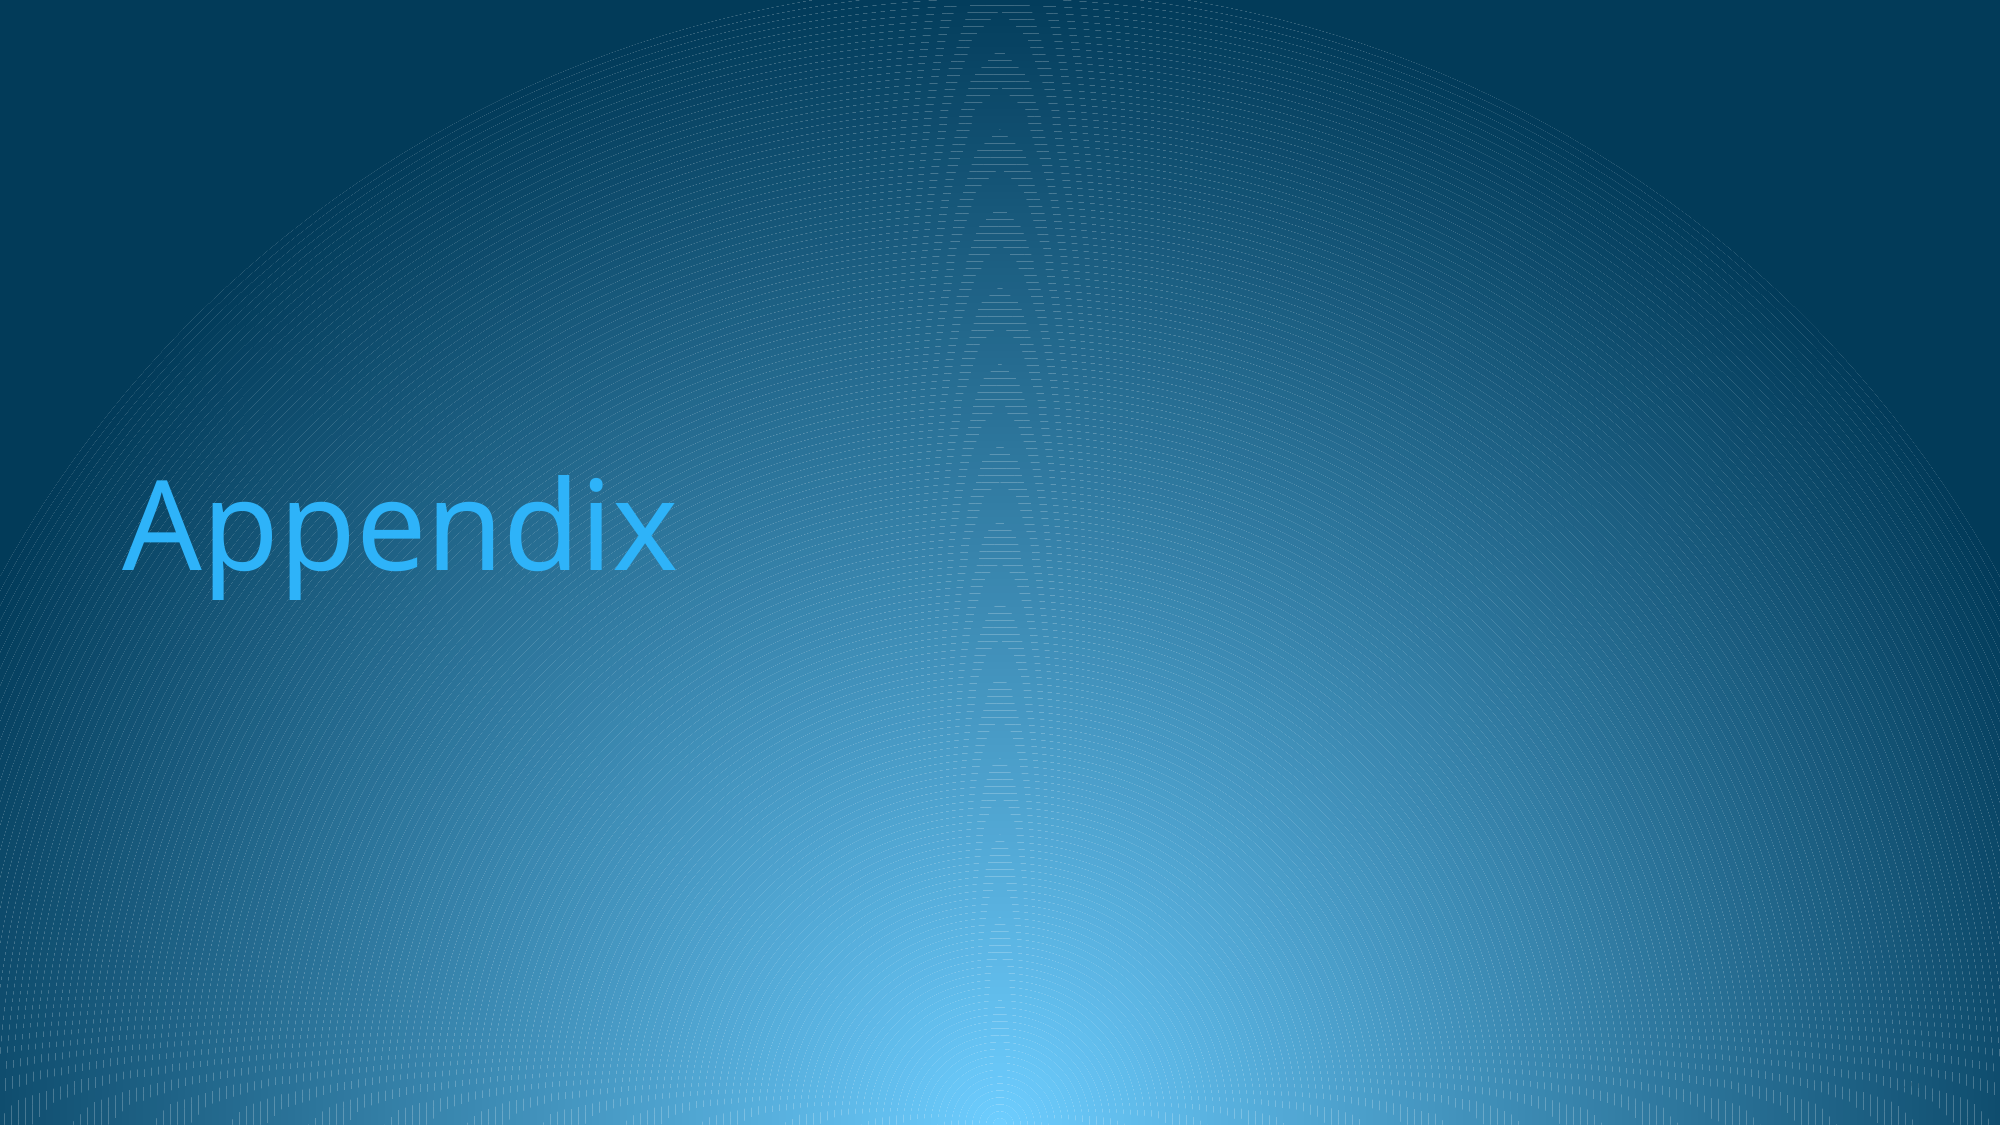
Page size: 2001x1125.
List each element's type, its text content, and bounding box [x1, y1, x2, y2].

slide_number 31 [1845, 1042, 1940, 1103]
text_box Appendix [122, 456, 985, 575]
text_box [0, 0, 2000, 1125]
